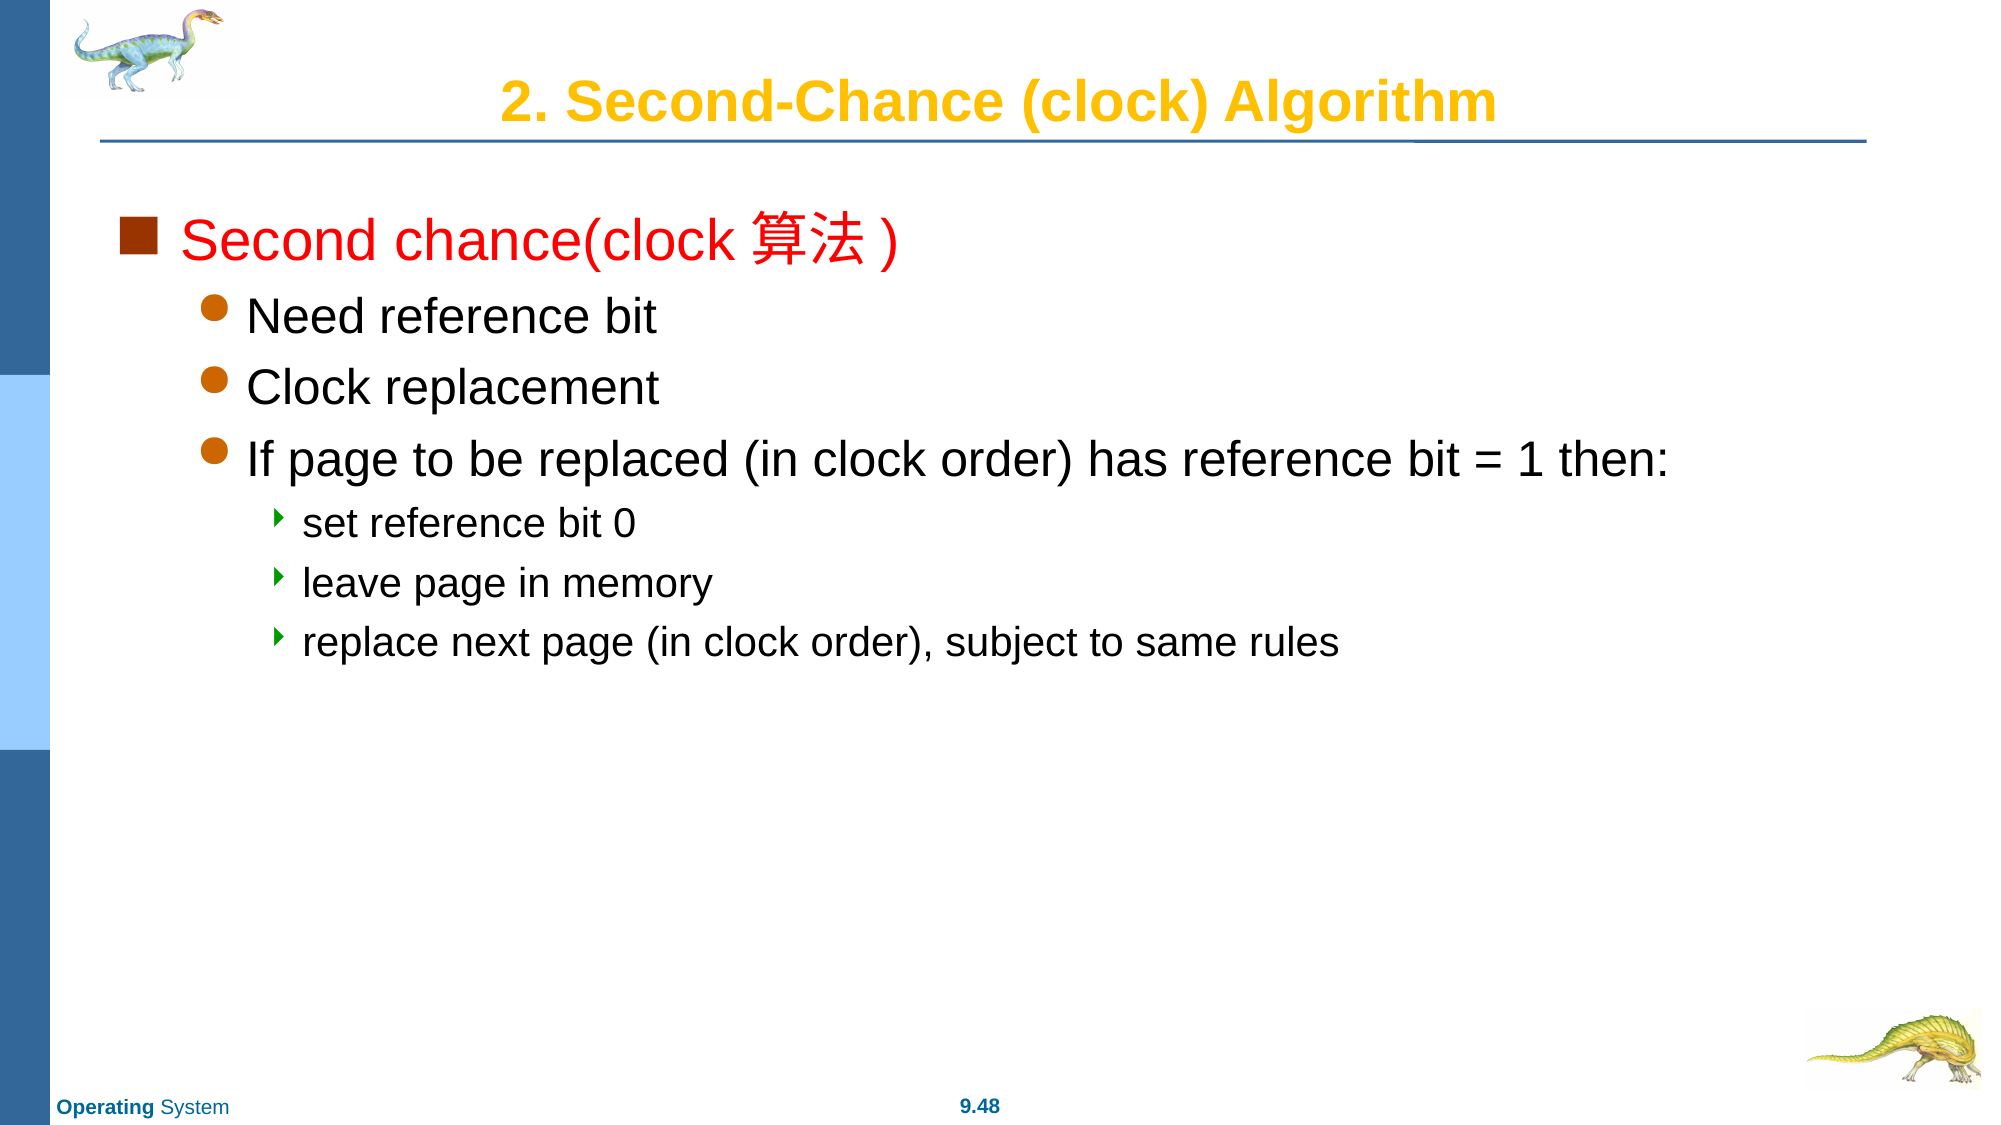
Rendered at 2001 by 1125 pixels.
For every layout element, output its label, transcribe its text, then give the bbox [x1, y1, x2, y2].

title 2. Second-Chance (clock) Algorithm [99, 45, 1900, 141]
picture [1804, 1007, 1982, 1090]
picture [62, 0, 240, 101]
list Second chance(clock算法) Need reference bit Clock replacement If page to be replaced (in clock order) has reference bit = 1 then: set reference bit 0 leave page in memory replace next page (in clock order), subject to same rules [109, 202, 1910, 946]
